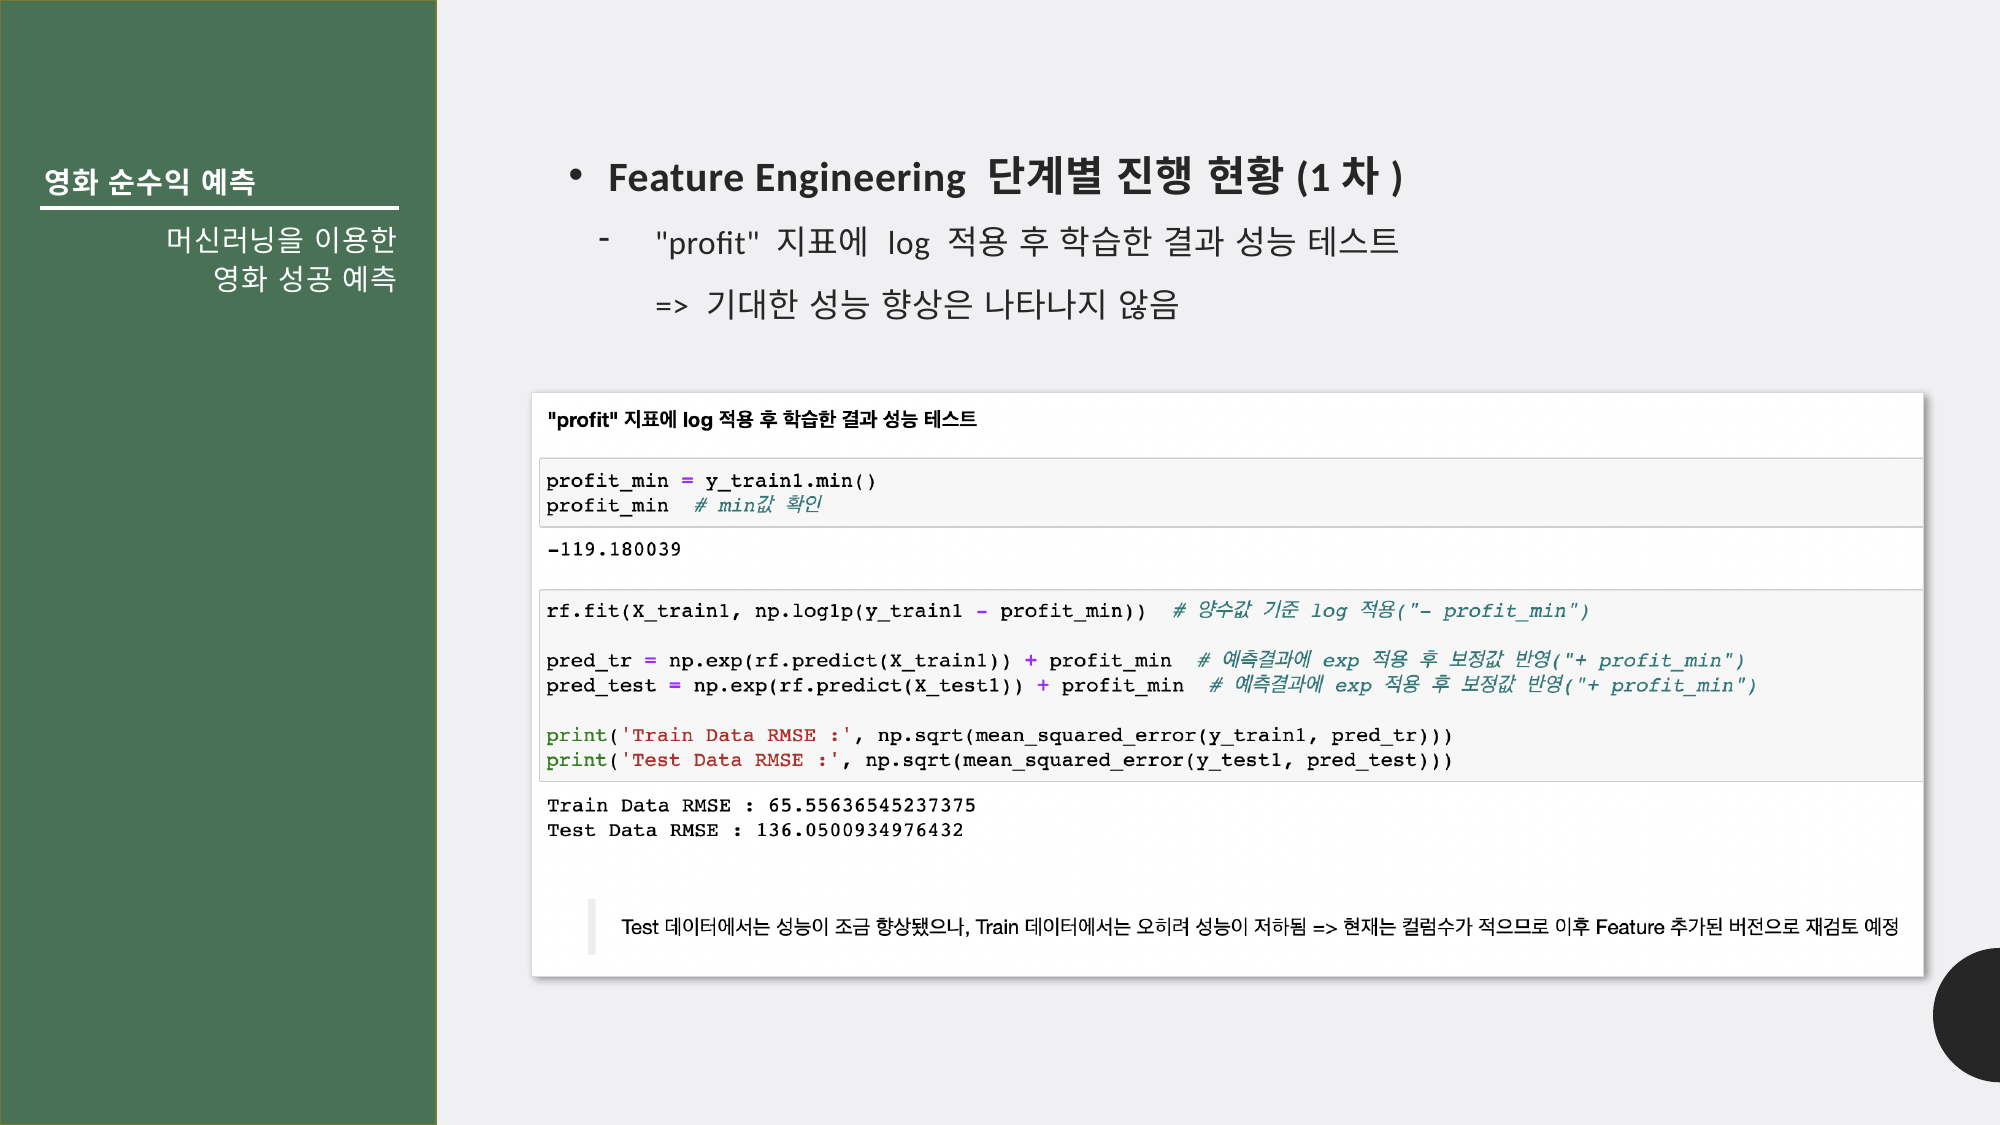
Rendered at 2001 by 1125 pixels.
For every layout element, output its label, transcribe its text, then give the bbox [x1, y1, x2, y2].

title 머신러닝을 이용한 영화 성공 예측 [26, 215, 416, 357]
text_box 영화 순수익 예측 [26, 58, 416, 215]
list Feature Engineering 단계별 진행 현황(1차) "profit" 지표에 log 적용 후 학습한 결과 성능 테스트 => 기대한 성능 향상은 나타나지 않음 [550, 124, 1924, 390]
text_box [0, 0, 437, 1125]
picture [531, 392, 1924, 977]
